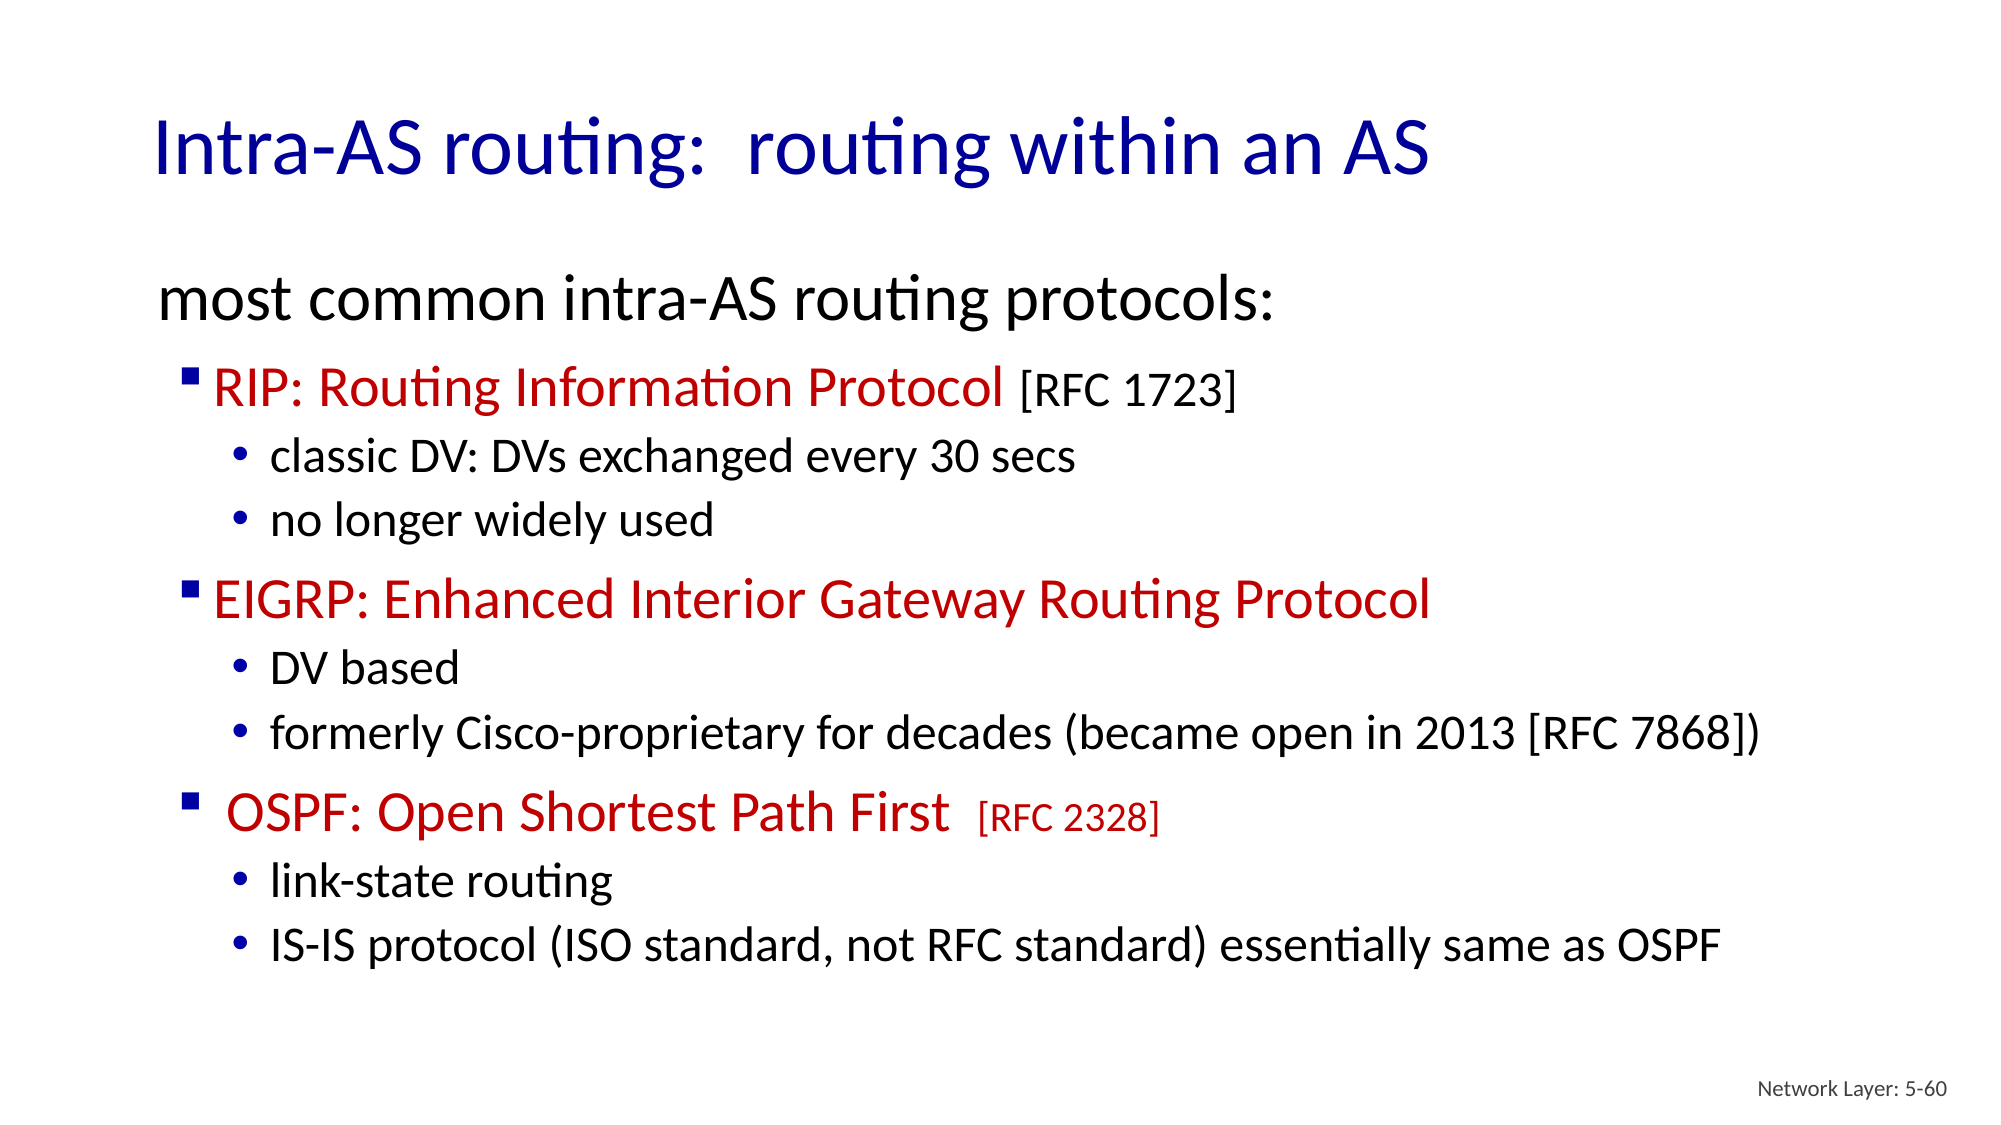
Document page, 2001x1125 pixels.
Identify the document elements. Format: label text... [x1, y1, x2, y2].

text_box most common intra-AS routing protocols: RIP: Routing Information Protocol [RFC 1723] classic DV: DVs exchanged every 30 secs no longer widely used EIGRP: Enhanced Interior Gateway Routing Protocol DV based formerly Cisco-proprietary for decades (became open in 2013 [RFC 7868]) OSPF: Open Shortest Path First [RFC 2328] link-state routing IS-IS protocol (ISO standard, not RFC standard) essentially same as OSPF [140, 255, 1936, 1038]
title Intra-AS routing: routing within an AS [137, 74, 1922, 221]
slide_number Network Layer: 5- [1512, 1056, 1963, 1117]
